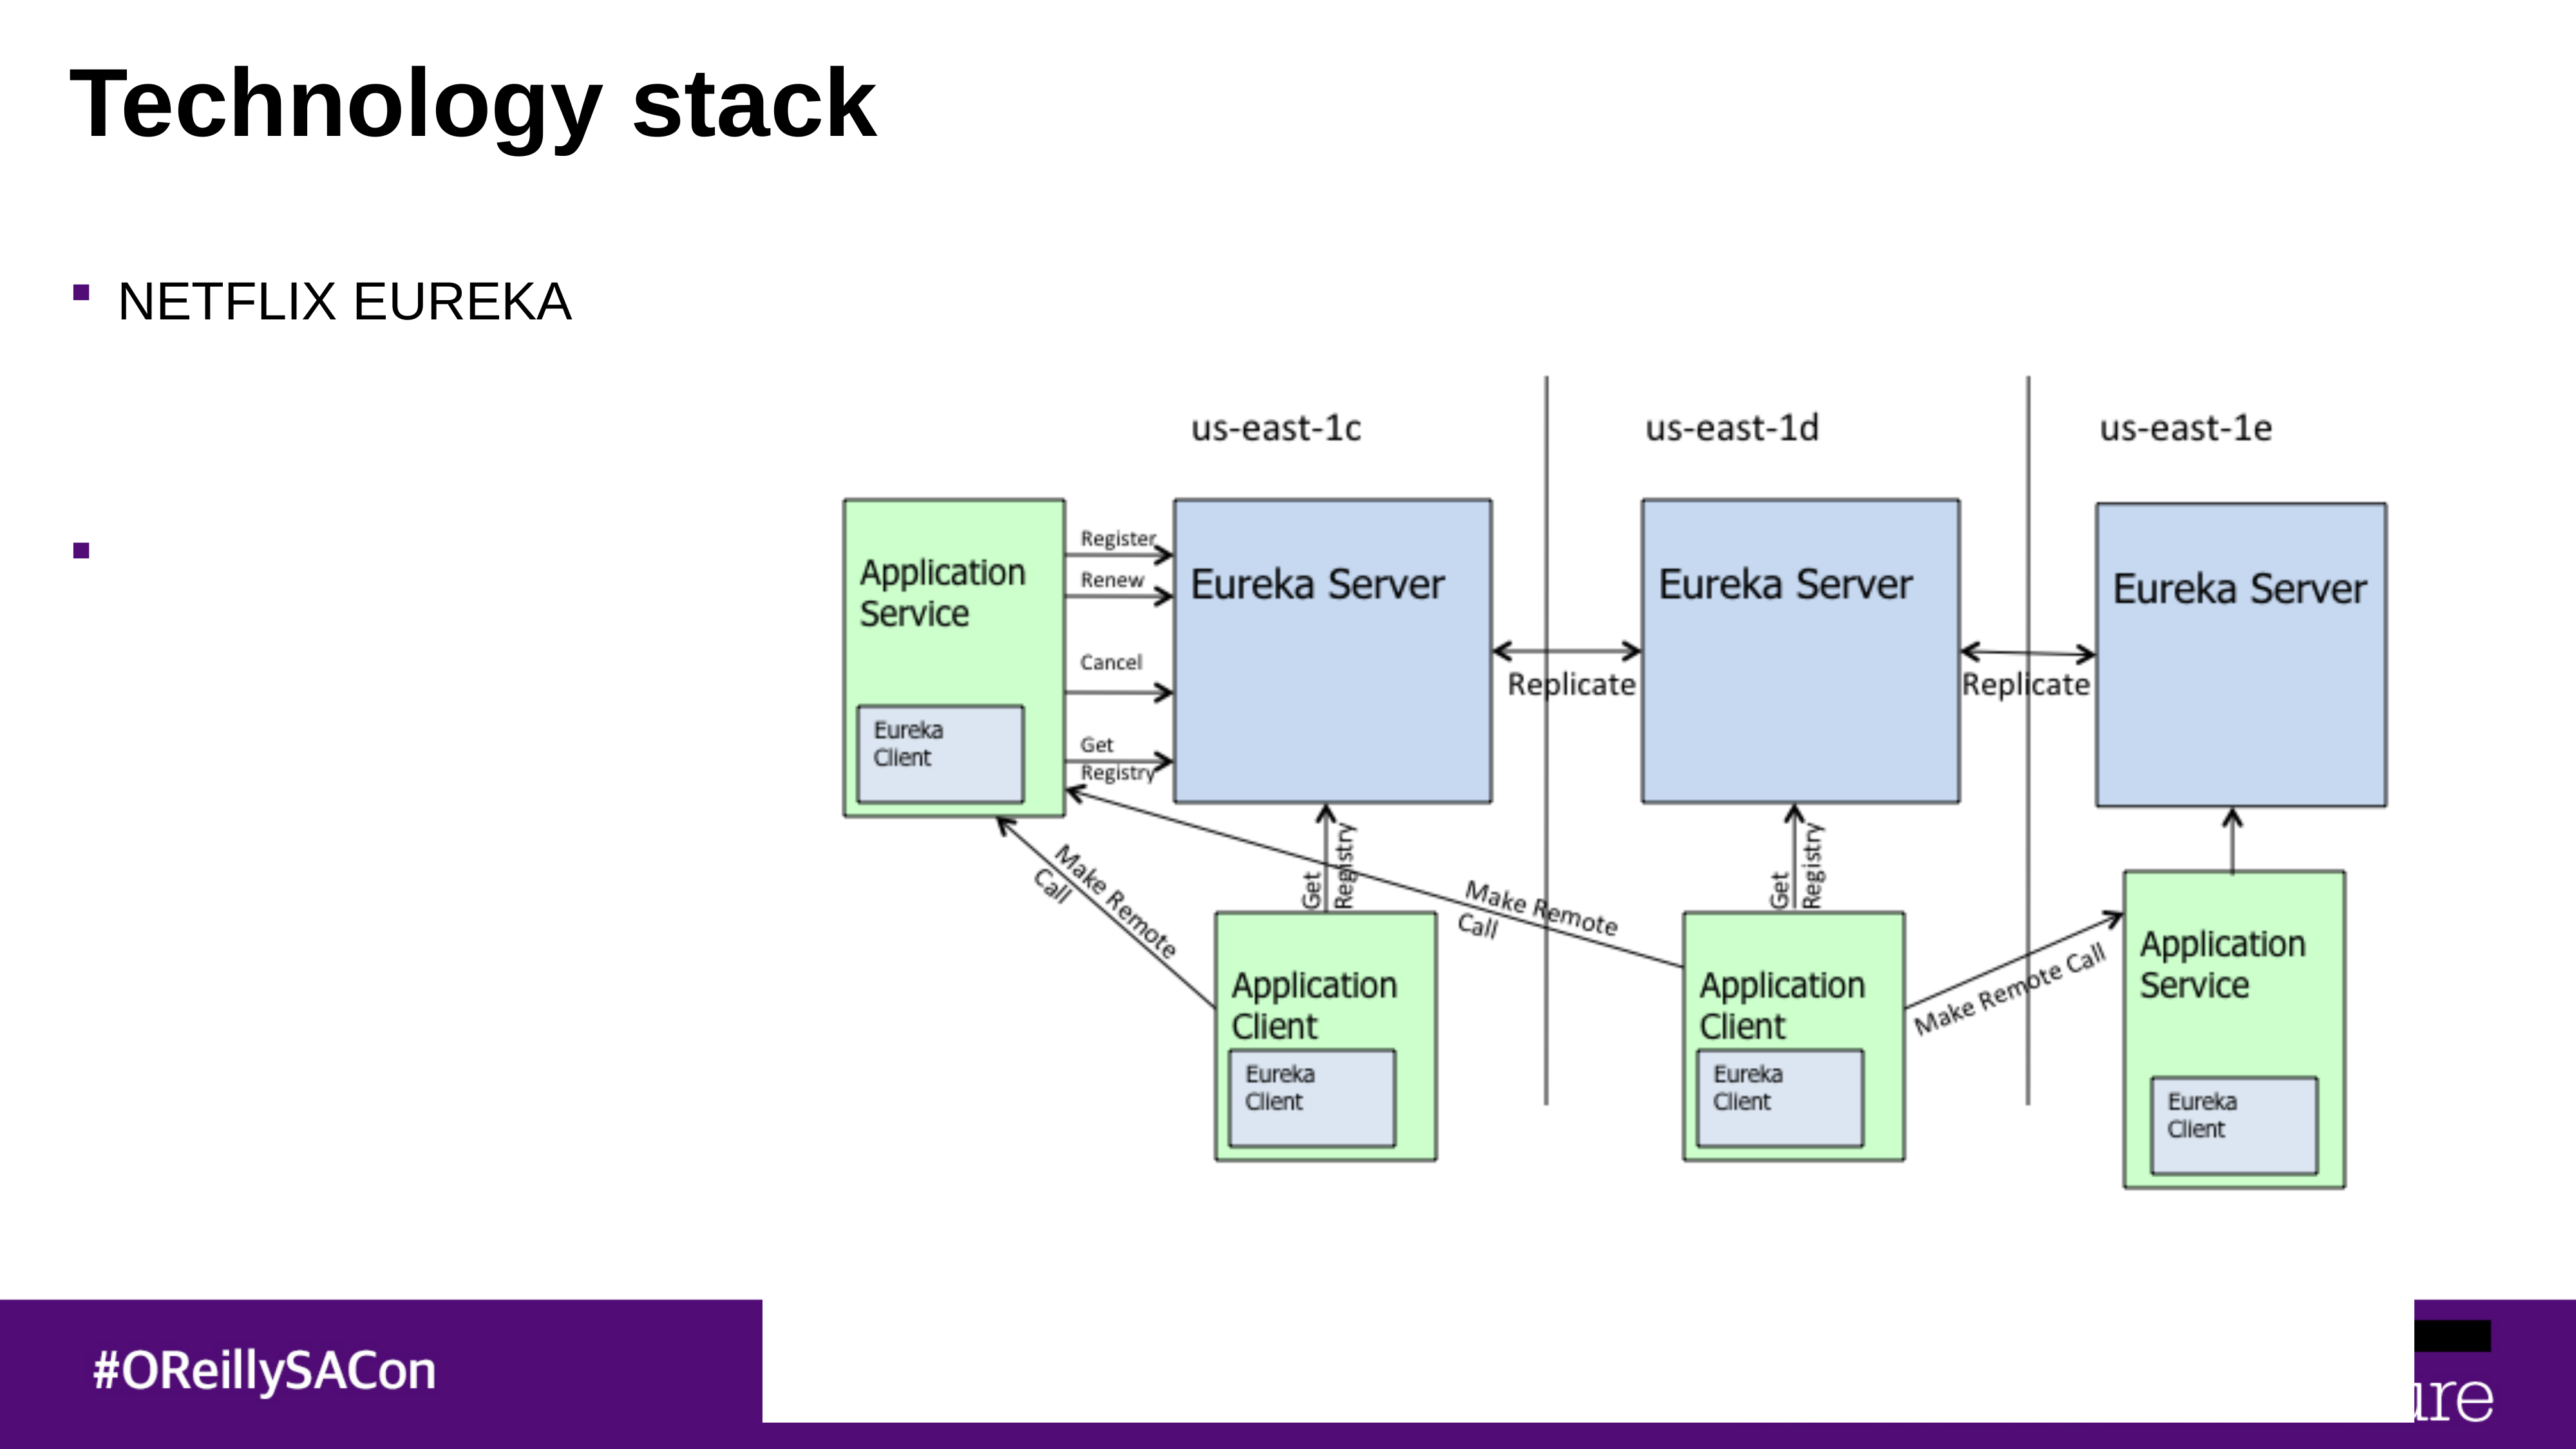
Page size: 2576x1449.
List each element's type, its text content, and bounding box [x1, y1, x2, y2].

picture [0, 0, 2576, 1449]
list NETFLIX EUREKA [65, 177, 2510, 1304]
title Technology stack [65, 25, 2510, 169]
